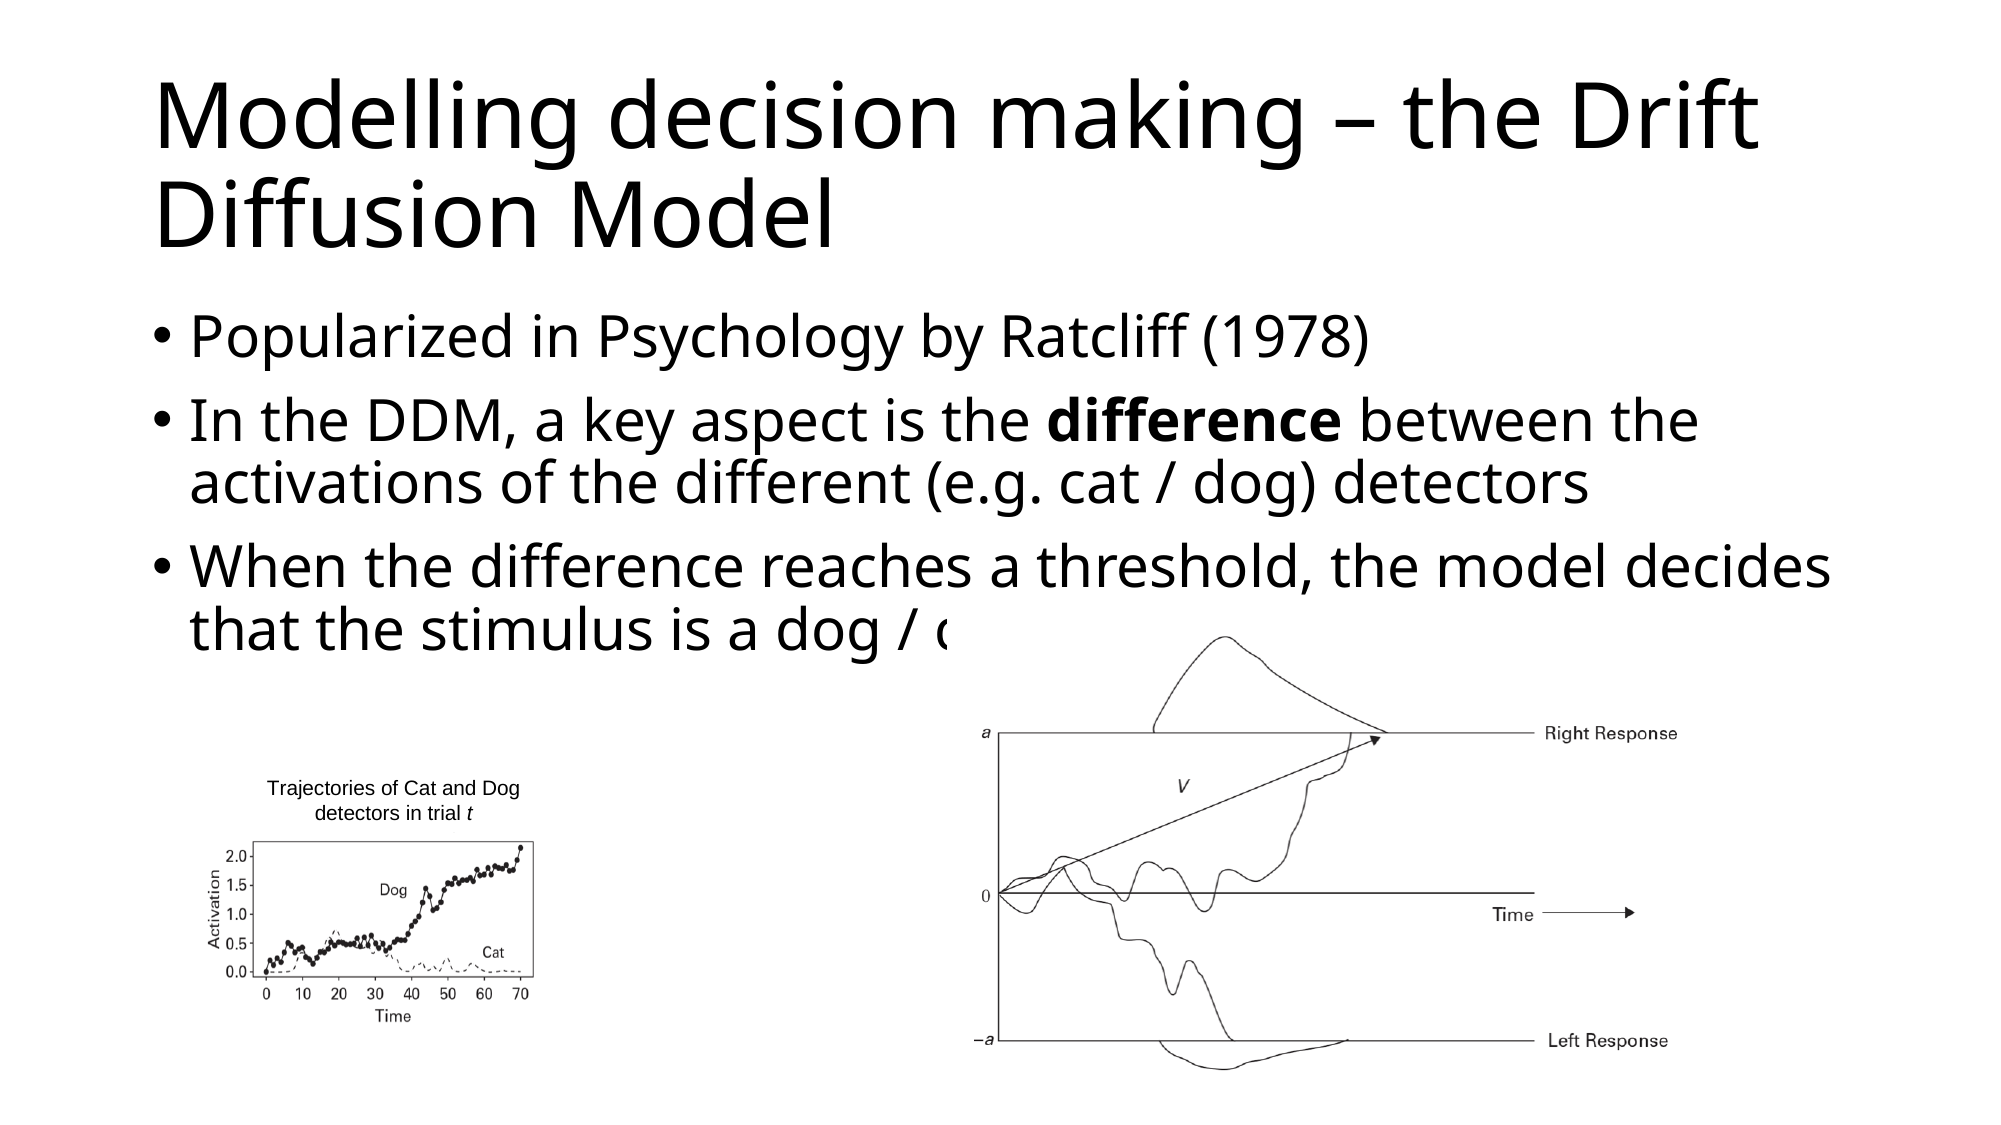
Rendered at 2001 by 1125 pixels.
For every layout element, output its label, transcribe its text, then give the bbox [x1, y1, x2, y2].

title Modelling decision making – the Drift Diffusion Model [137, 59, 1863, 278]
picture [947, 607, 1714, 1075]
list Popularized in Psychology by Ratcliff (1978) In the DDM, a key aspect is the difference between the activations of the different (e.g. cat / dog) detectors When the difference reaches a threshold, the model decides that the stimulus is a dog / cat [137, 299, 1940, 1014]
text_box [192, 766, 570, 1028]
